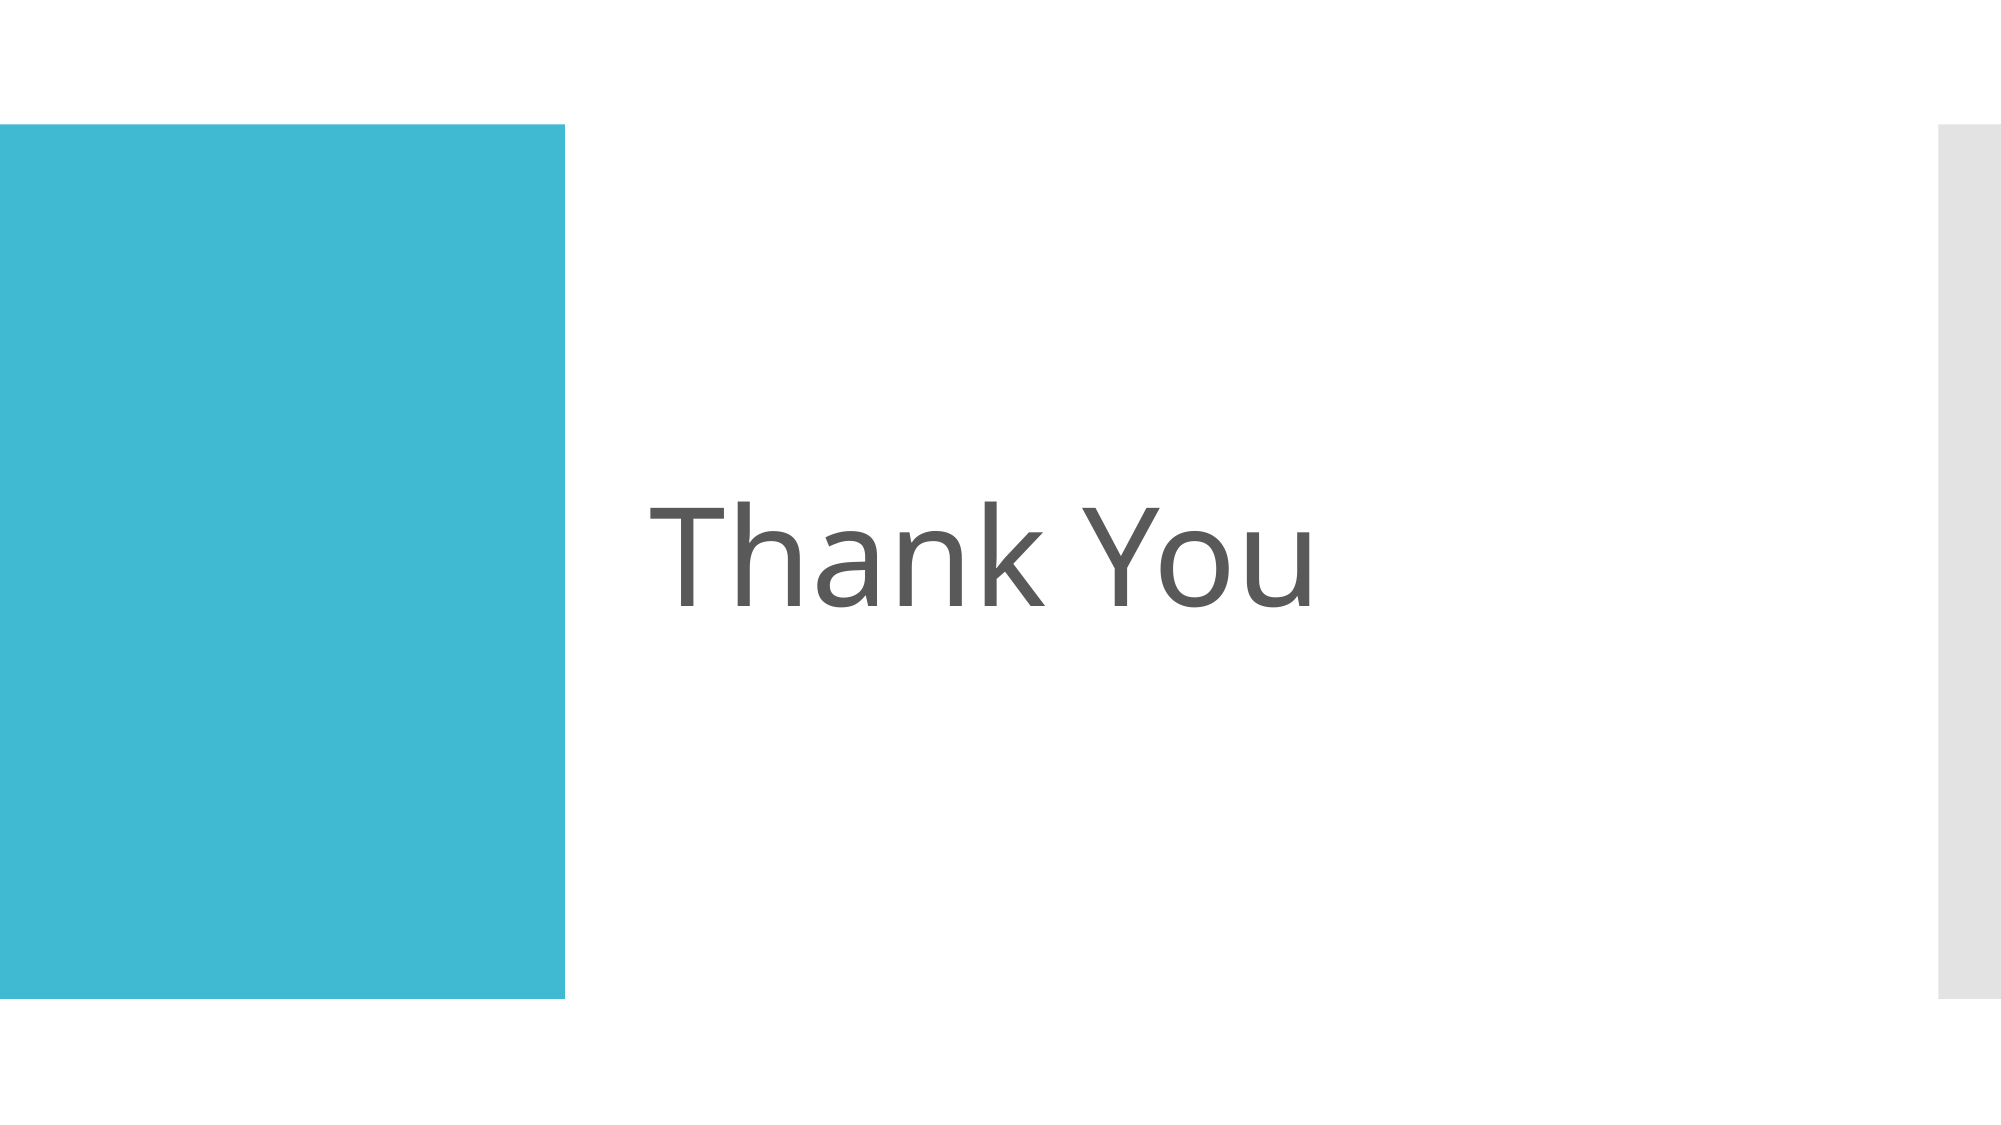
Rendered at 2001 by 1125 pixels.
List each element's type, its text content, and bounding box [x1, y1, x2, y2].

list Thank You [634, 141, 1835, 982]
